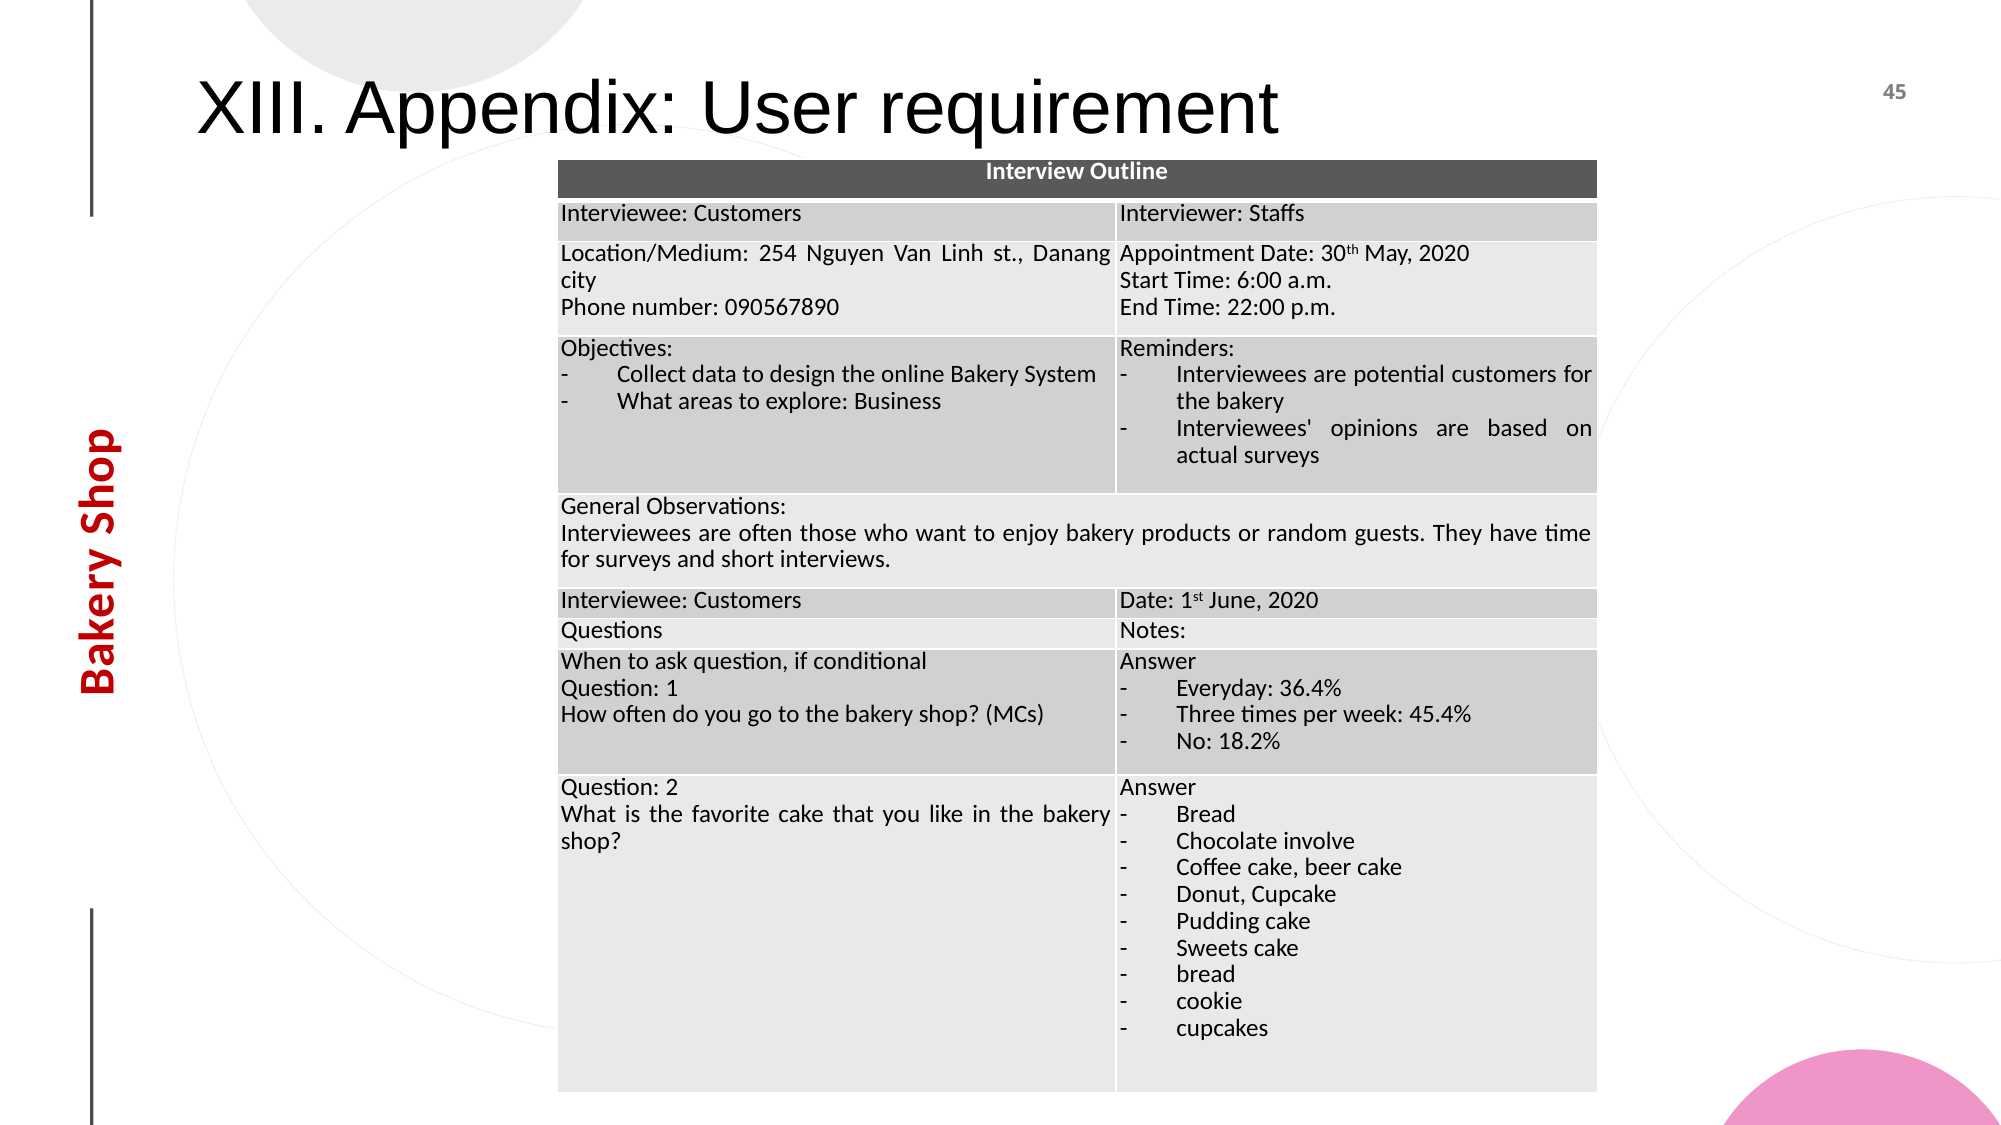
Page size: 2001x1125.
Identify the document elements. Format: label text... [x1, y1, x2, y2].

table_cell Date: 1st June, 2020 [1117, 589, 1597, 618]
text_box Bakery Shop [42, 377, 145, 748]
table_header Interview Outline [558, 160, 1597, 198]
table_cell Answer Everyday: 36.4% Three times per week: 45.4% No: 18.2% [1117, 650, 1597, 774]
table_cell Notes: [1117, 619, 1597, 648]
table_cell Answer Bread Chocolate involve Coffee cake, beer cake Donut, Cupcake Pudding cake Sweets cake bread cookie cupcakes [1117, 776, 1597, 1092]
table_cell Location/Medium: 254 Nguyen Van Linh st., Danang city Phone number: 090567890 [558, 242, 1115, 335]
table_cell Objectives: Collect data to design the online Bakery System What areas to explore: Business [558, 337, 1115, 493]
table_cell When to ask question, if conditional Question: 1 How often do you go to the bakery shop? (MCs) [558, 650, 1115, 774]
table_cell Interviewee: Customers [558, 203, 1115, 241]
table_cell Interviewee: Customers [558, 589, 1115, 618]
table_cell Question: 2 What is the favorite cake that you like in the bakery shop? [558, 776, 1115, 1092]
title XIII. Appendix: User requirement [181, 51, 1863, 167]
table_cell Questions [558, 619, 1115, 648]
table_cell Appointment Date: 30th May, 2020 Start Time: 6:00 a.m. End Time: 22:00 p.m. [1117, 242, 1597, 335]
table_cell Reminders: Interviewees are potential customers for the bakery Interviewees' opinions are based on actual surveys [1117, 337, 1597, 493]
table_cell General Observations: Interviewees are often those who want to enjoy bakery products or random guests. They have time for surveys and short interviews. [558, 495, 1597, 587]
table_cell Interviewer: Staffs [1117, 203, 1597, 241]
